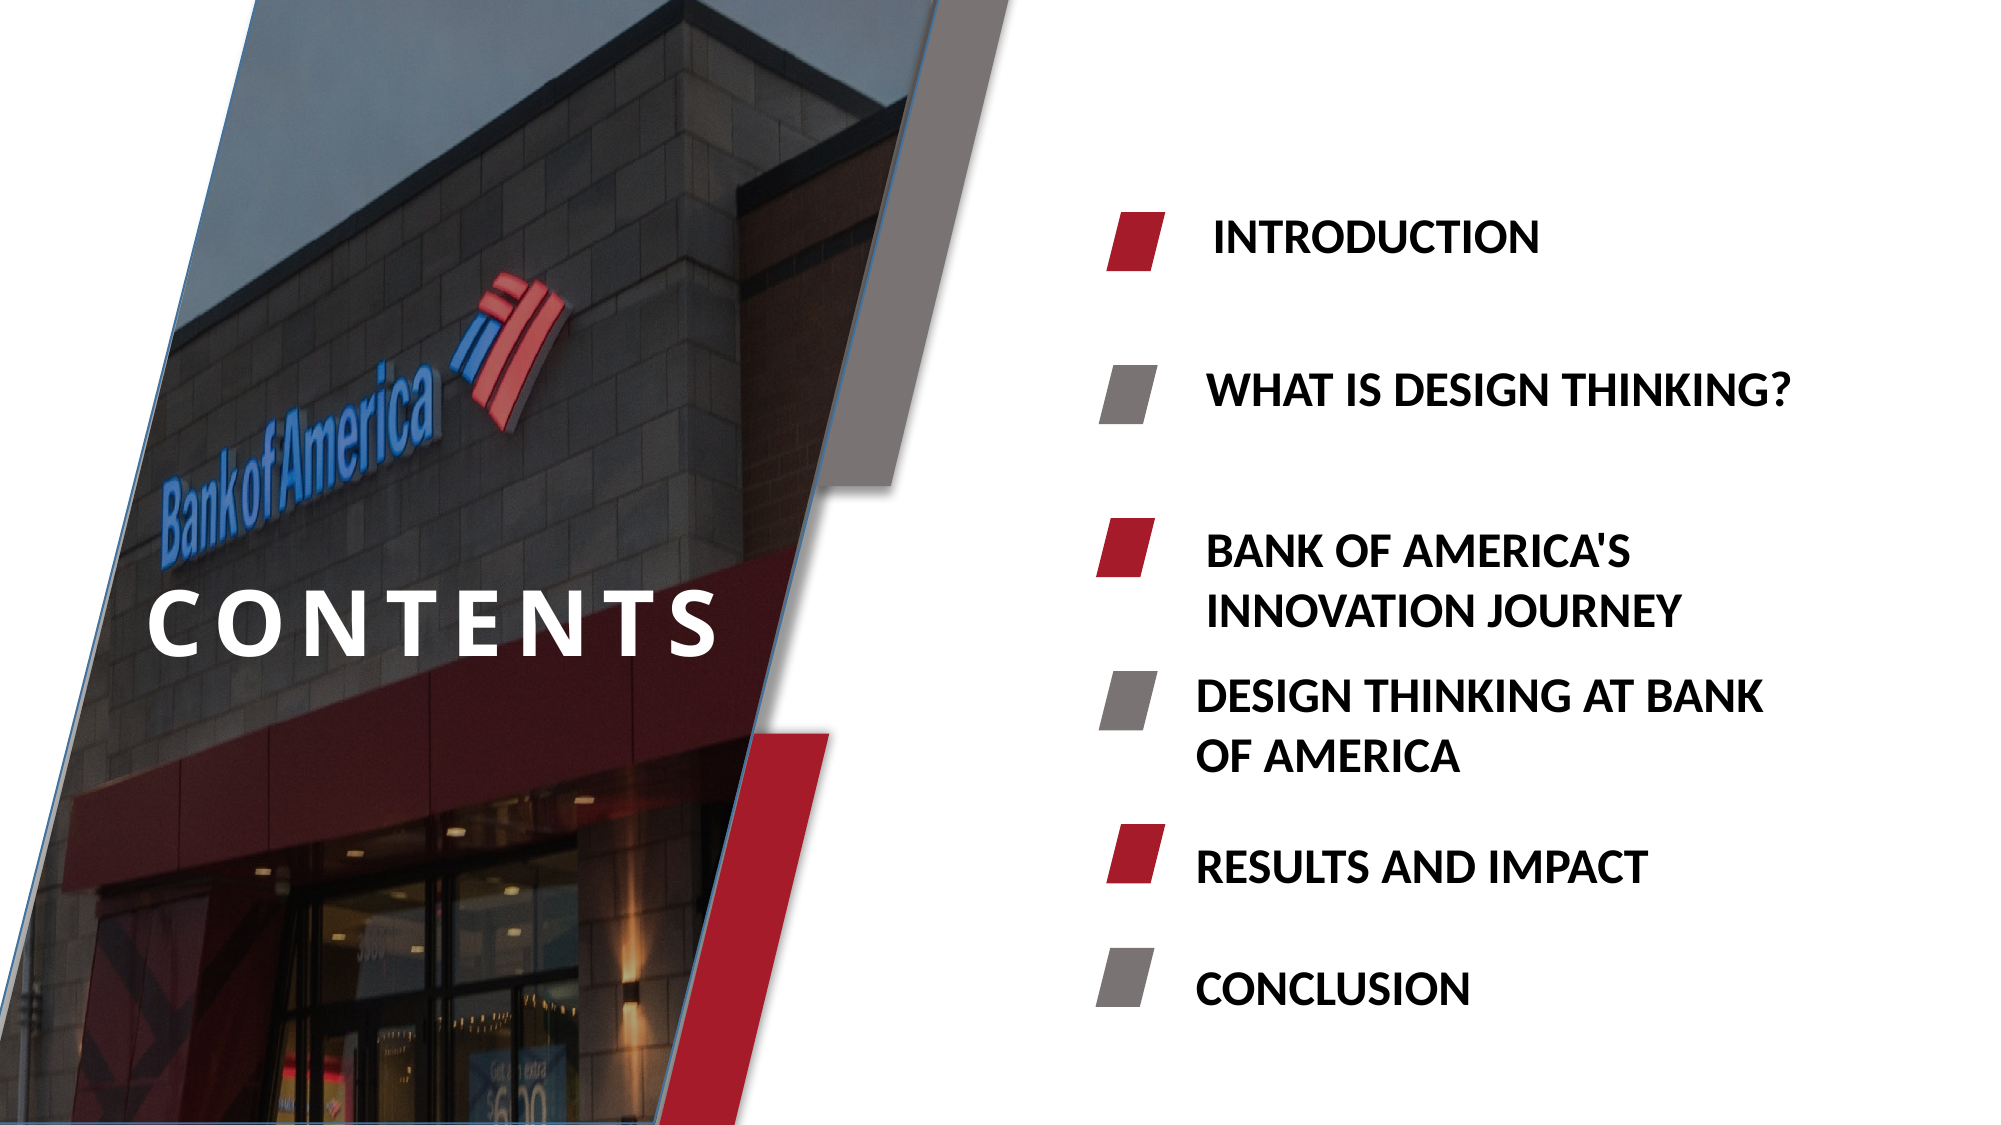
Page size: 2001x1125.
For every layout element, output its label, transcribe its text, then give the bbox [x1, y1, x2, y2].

text_box [1094, 946, 1156, 1008]
text_box CONCLUSION [1181, 947, 1816, 1023]
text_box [0, 0, 1012, 1125]
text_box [1096, 196, 1847, 882]
